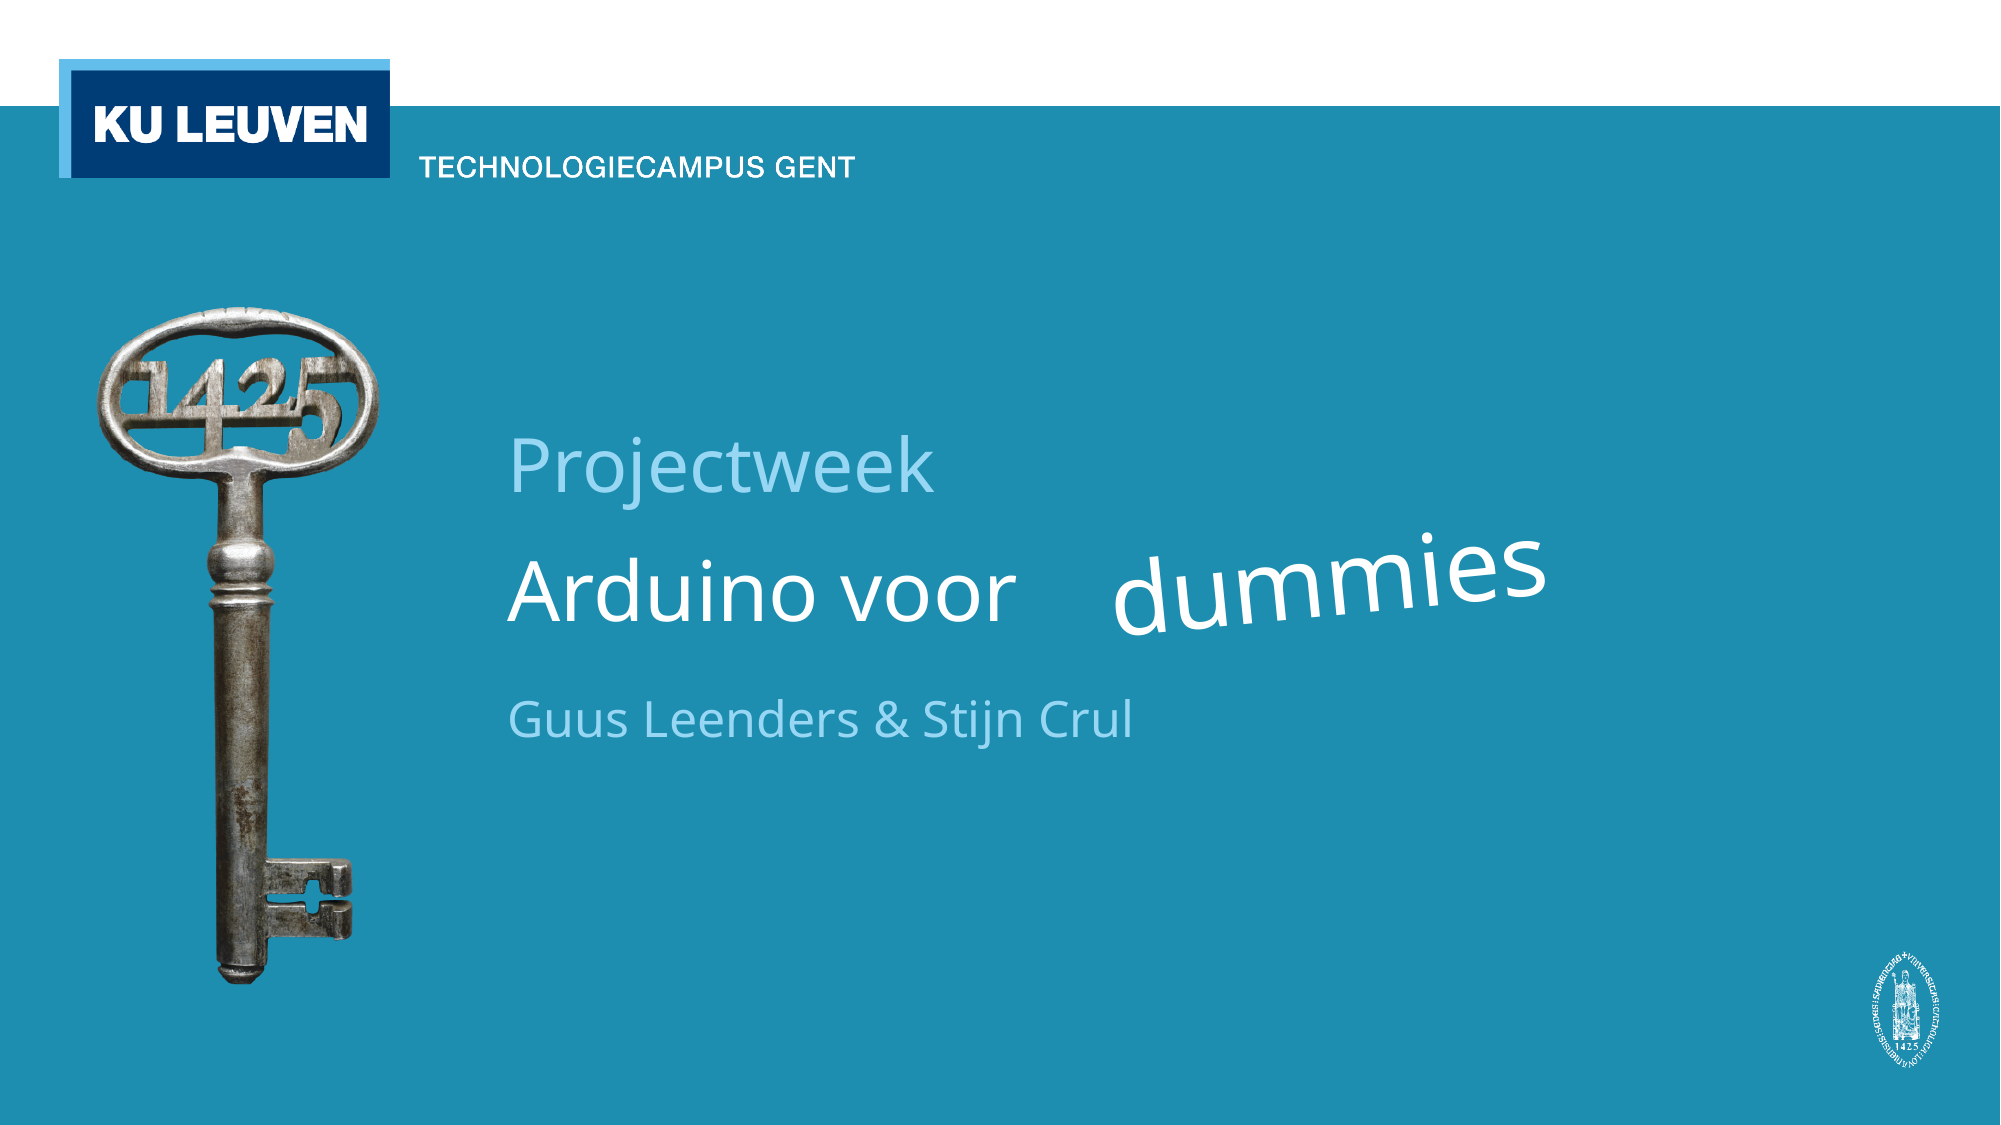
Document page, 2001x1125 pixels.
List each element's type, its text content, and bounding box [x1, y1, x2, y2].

text_box dummies [1087, 485, 1570, 667]
title Projectweek Arduino voor [507, 342, 1941, 638]
picture [1870, 950, 1941, 1069]
subtitle Guus Leenders & Stijn Crul [507, 687, 1941, 866]
picture [59, 59, 855, 178]
picture [88, 295, 390, 1000]
